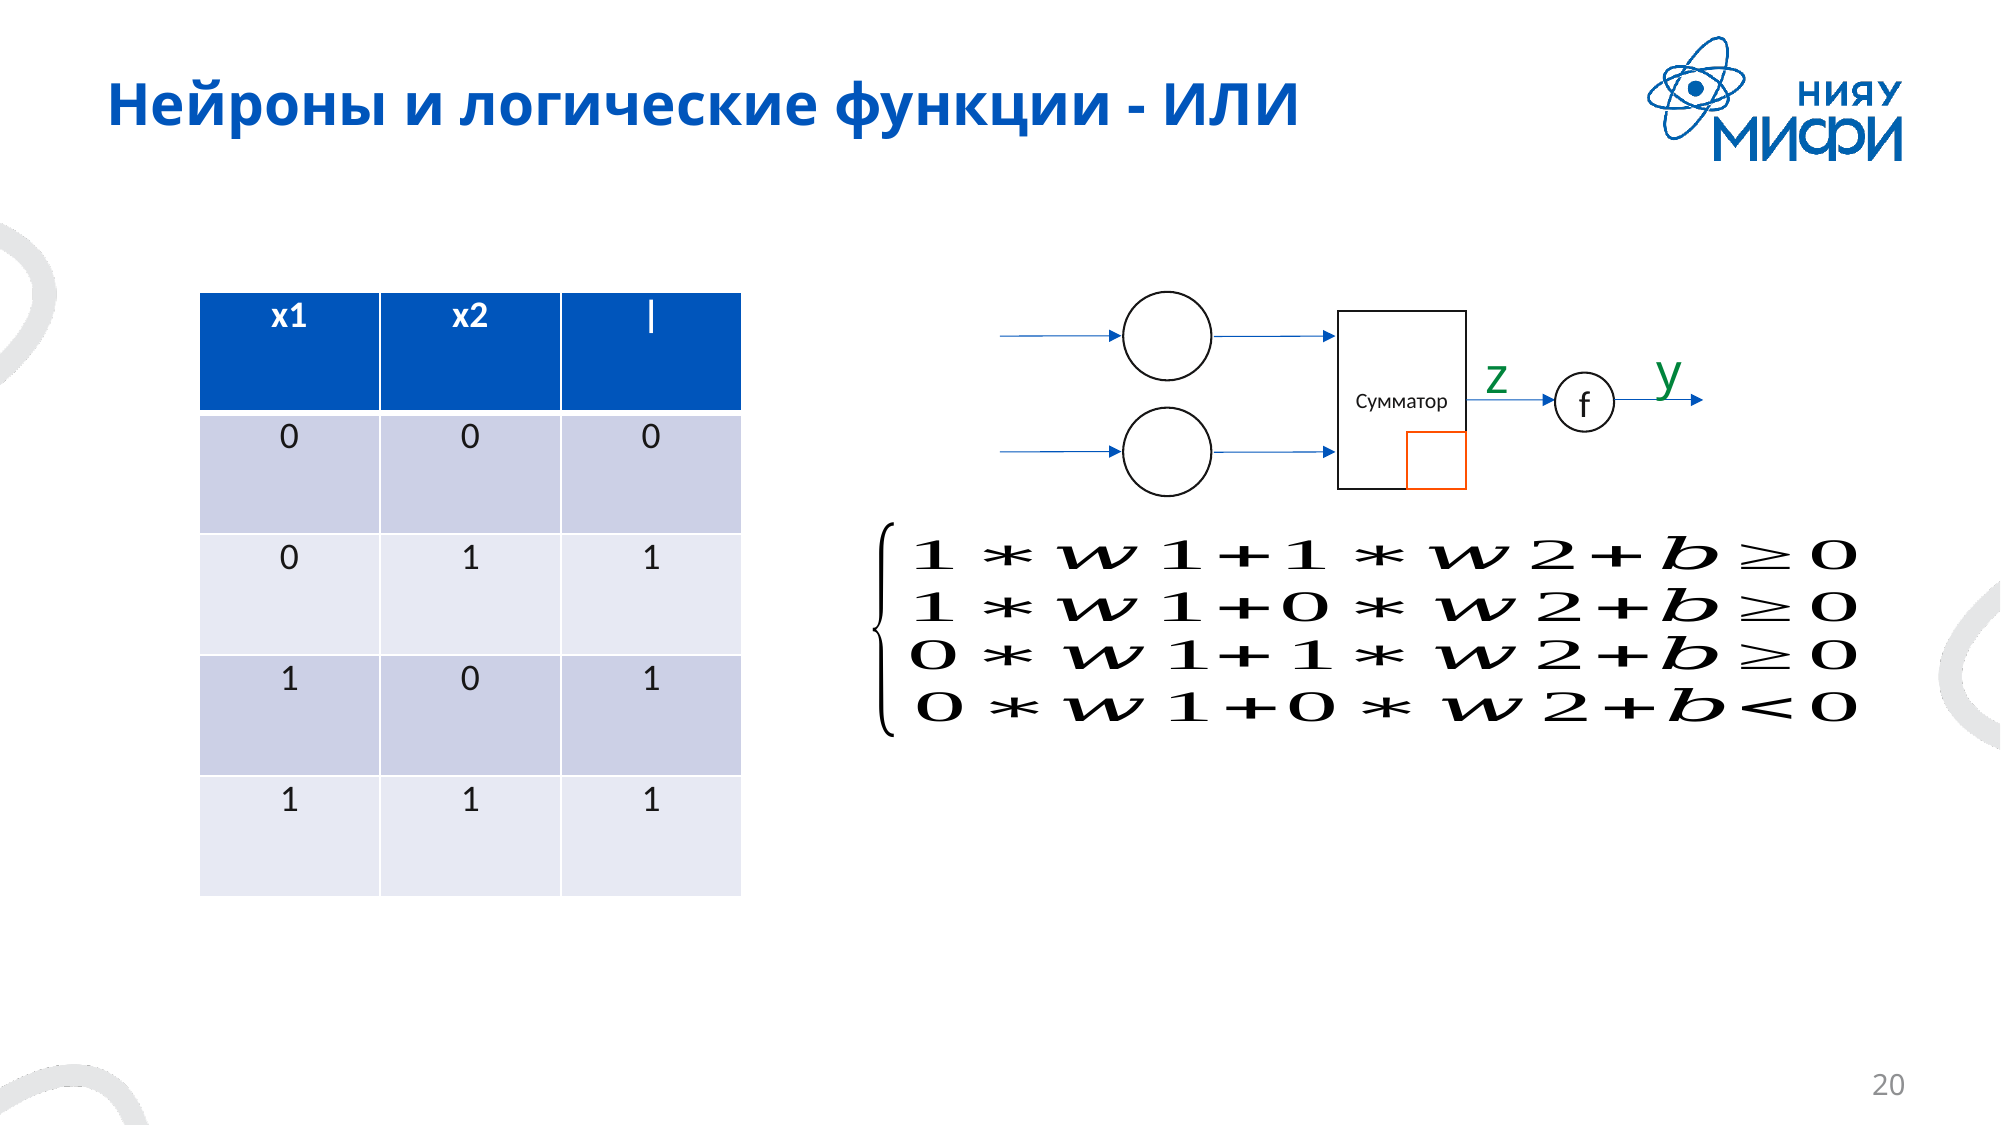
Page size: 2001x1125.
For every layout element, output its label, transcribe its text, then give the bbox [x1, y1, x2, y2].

table_header x2 [381, 293, 560, 410]
table_cell 1 [381, 777, 560, 896]
table_cell 0 [200, 416, 379, 533]
text_box z [1470, 335, 1524, 399]
text_box [1122, 406, 1213, 498]
table_header x1 [200, 293, 379, 410]
table_cell 1 [381, 535, 560, 654]
table_cell 1 [200, 777, 379, 896]
picture [1919, 554, 2001, 767]
text_box [1122, 290, 1213, 382]
text_box z [1470, 400, 1524, 411]
table_header | [562, 293, 741, 410]
text_box f [1554, 371, 1616, 433]
table_cell 1 [200, 656, 379, 775]
picture [0, 1032, 162, 1125]
picture [1637, 27, 1910, 173]
table_cell 0 [381, 656, 560, 775]
table_cell 1 [562, 535, 741, 654]
text_box y [1642, 331, 1698, 399]
text_box [1406, 431, 1467, 490]
title Нейроны и логические функции - ИЛИ [91, 58, 1601, 145]
table_cell 0 [562, 416, 741, 533]
text_box Сумматор [1337, 310, 1467, 490]
table_cell 1 [562, 656, 741, 775]
table_cell 0 [381, 416, 560, 533]
picture [0, 208, 122, 456]
table_cell 1 [562, 777, 741, 896]
table_cell 0 [200, 535, 379, 654]
text_box y [1642, 400, 1698, 407]
